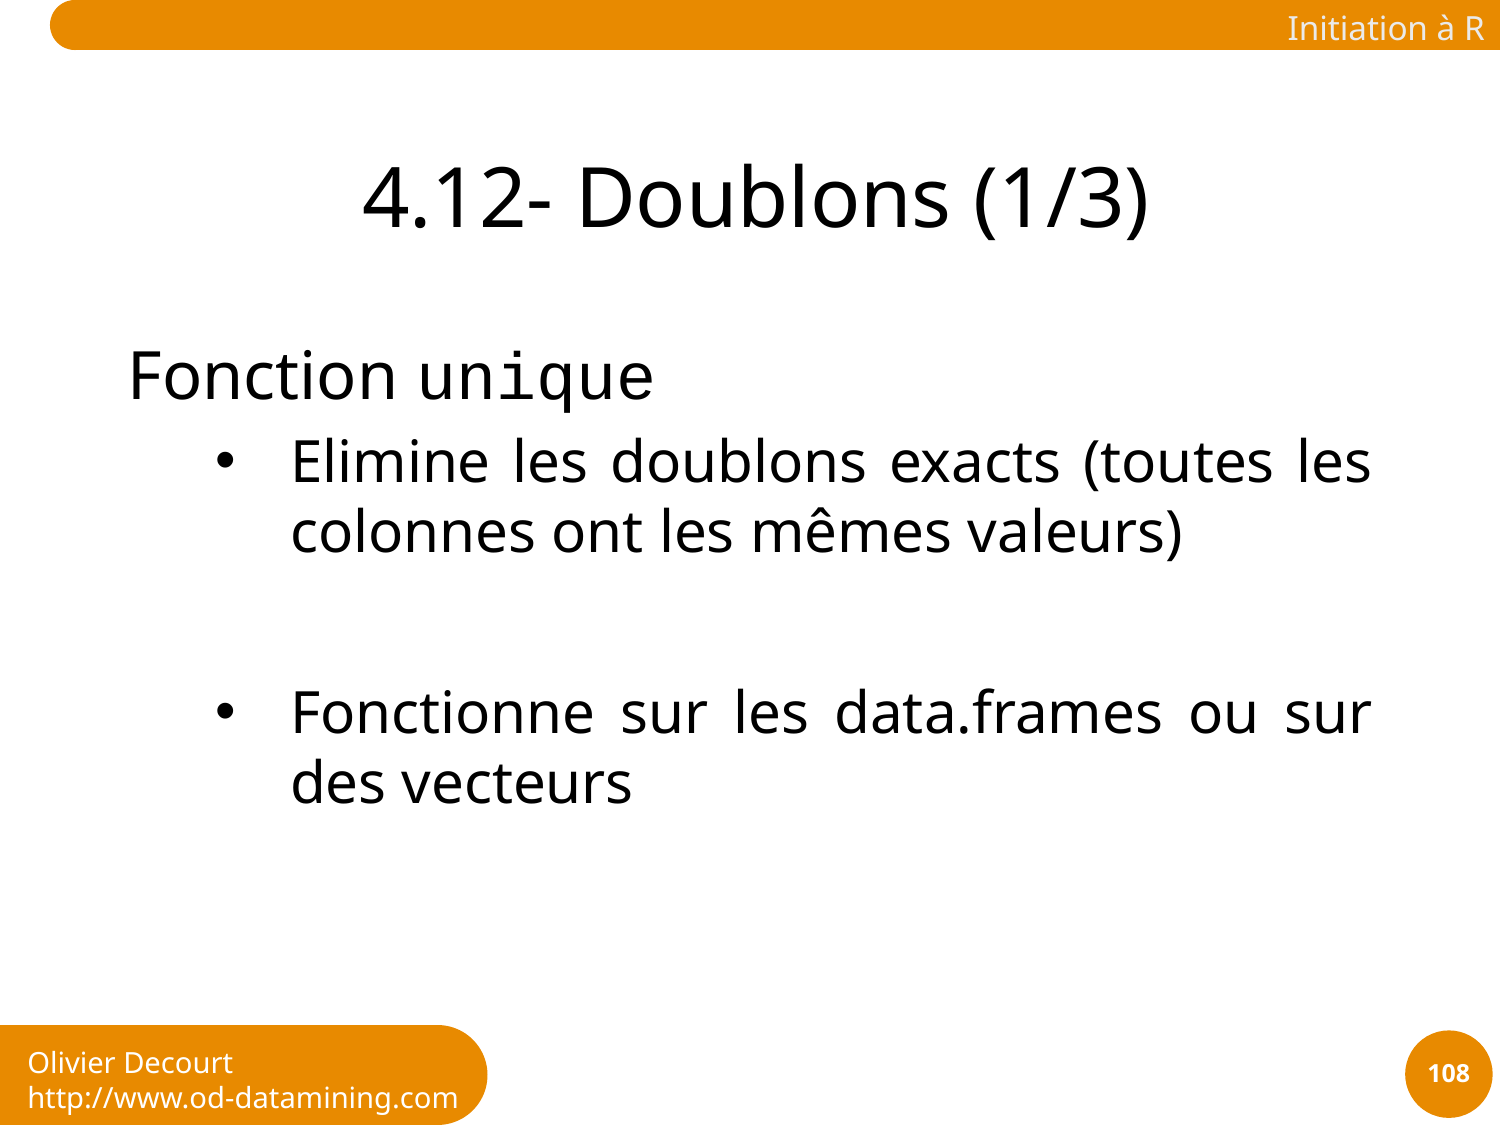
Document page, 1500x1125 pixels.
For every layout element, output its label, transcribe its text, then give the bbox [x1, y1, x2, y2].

list Fonction unique Elimine les doublons exacts (toutes les colonnes ont les mêmes valeurs) Fonctionne sur les data.frames ou sur des vecteurs [112, 324, 1388, 929]
title 4.12- Doublons (1/3) [112, 99, 1400, 288]
